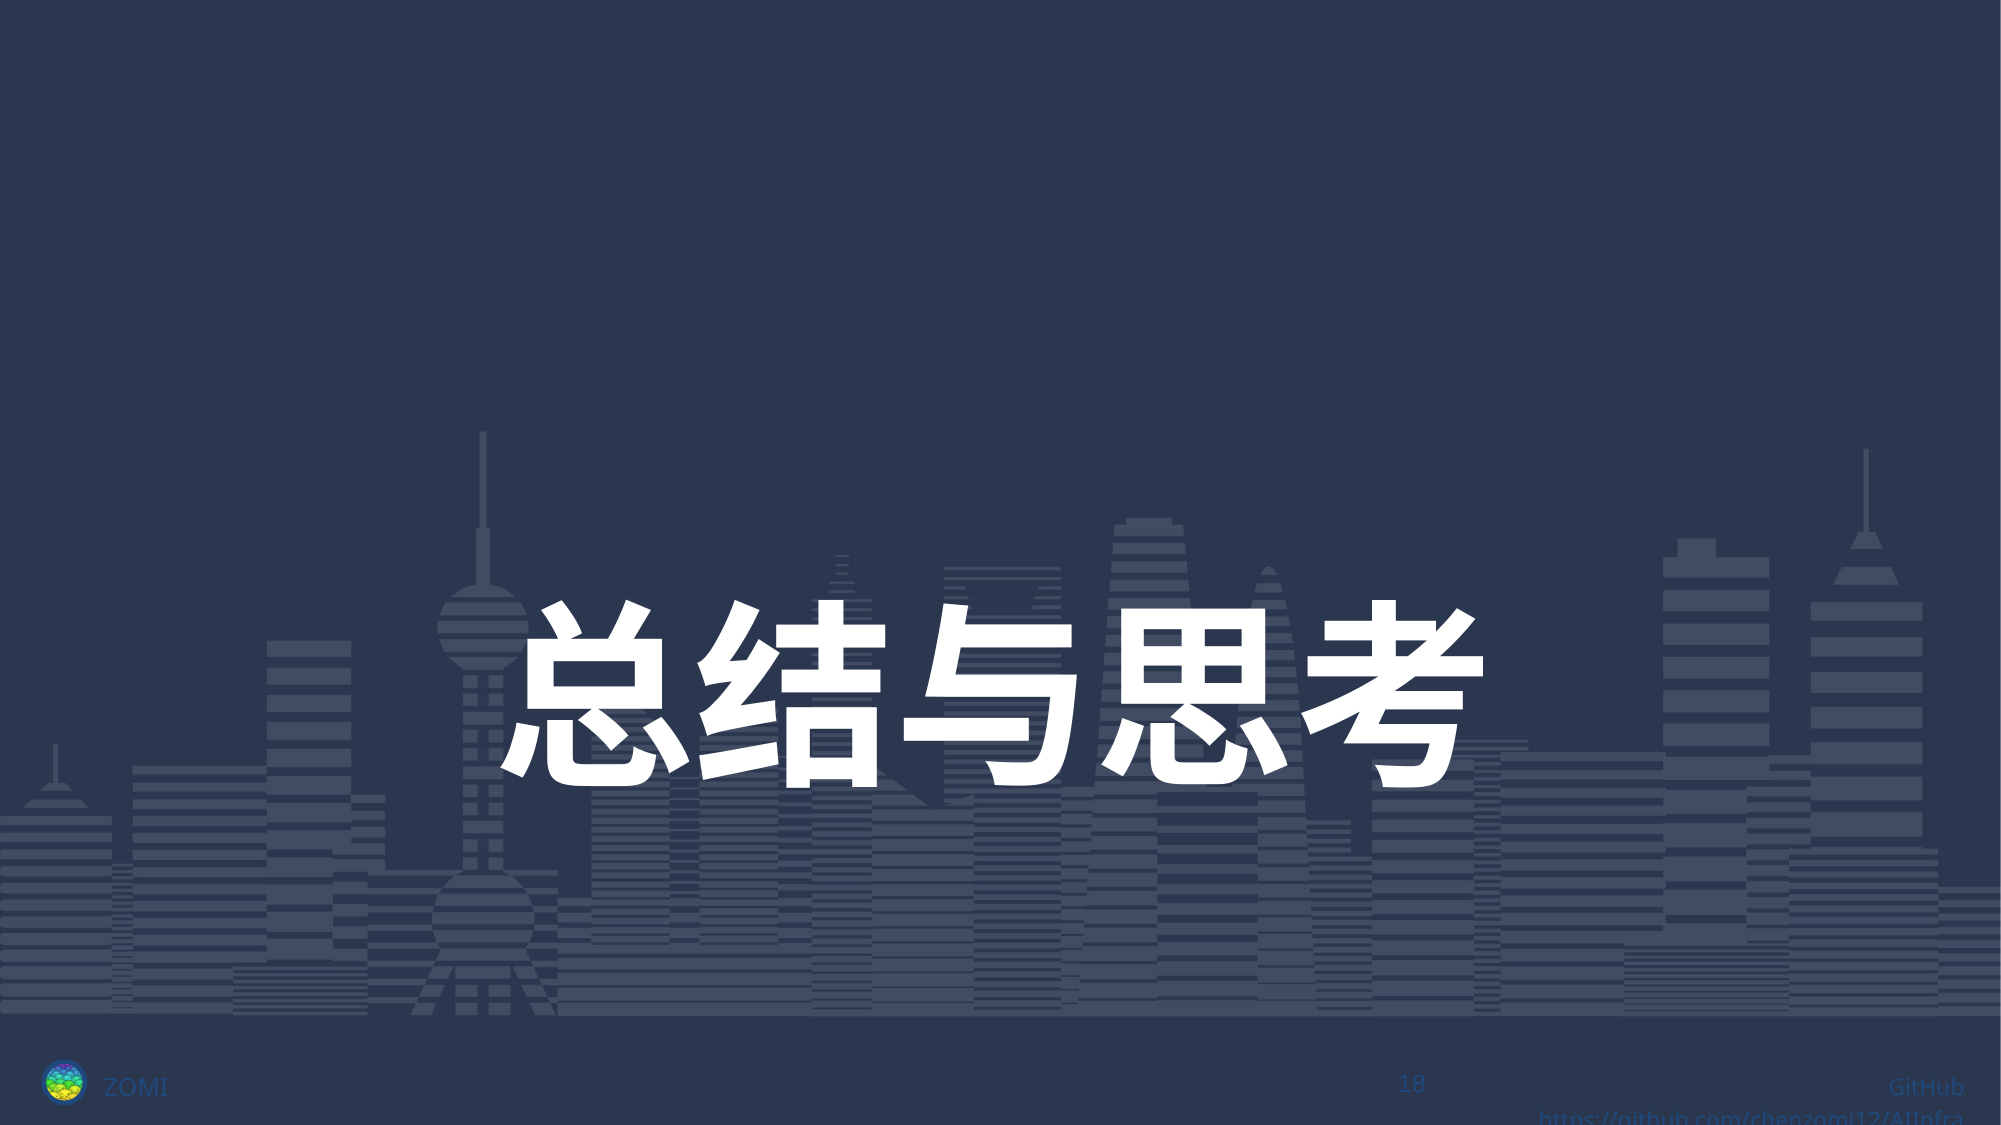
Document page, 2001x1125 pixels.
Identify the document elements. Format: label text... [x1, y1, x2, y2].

list 总结与思考 [79, 394, 1910, 986]
picture [0, 0, 2001, 1125]
picture [1620, 1117, 1627, 1125]
picture [1678, 1117, 1685, 1125]
picture [1650, 1117, 1656, 1125]
picture [1542, 1117, 1548, 1125]
picture [1792, 1117, 1798, 1125]
picture [1831, 1117, 1837, 1125]
picture [1816, 1117, 1824, 1125]
picture [1765, 1117, 1771, 1125]
picture [1709, 1117, 1717, 1125]
picture [1923, 1117, 1929, 1125]
picture [1573, 1117, 1580, 1125]
picture [1724, 1117, 1730, 1125]
